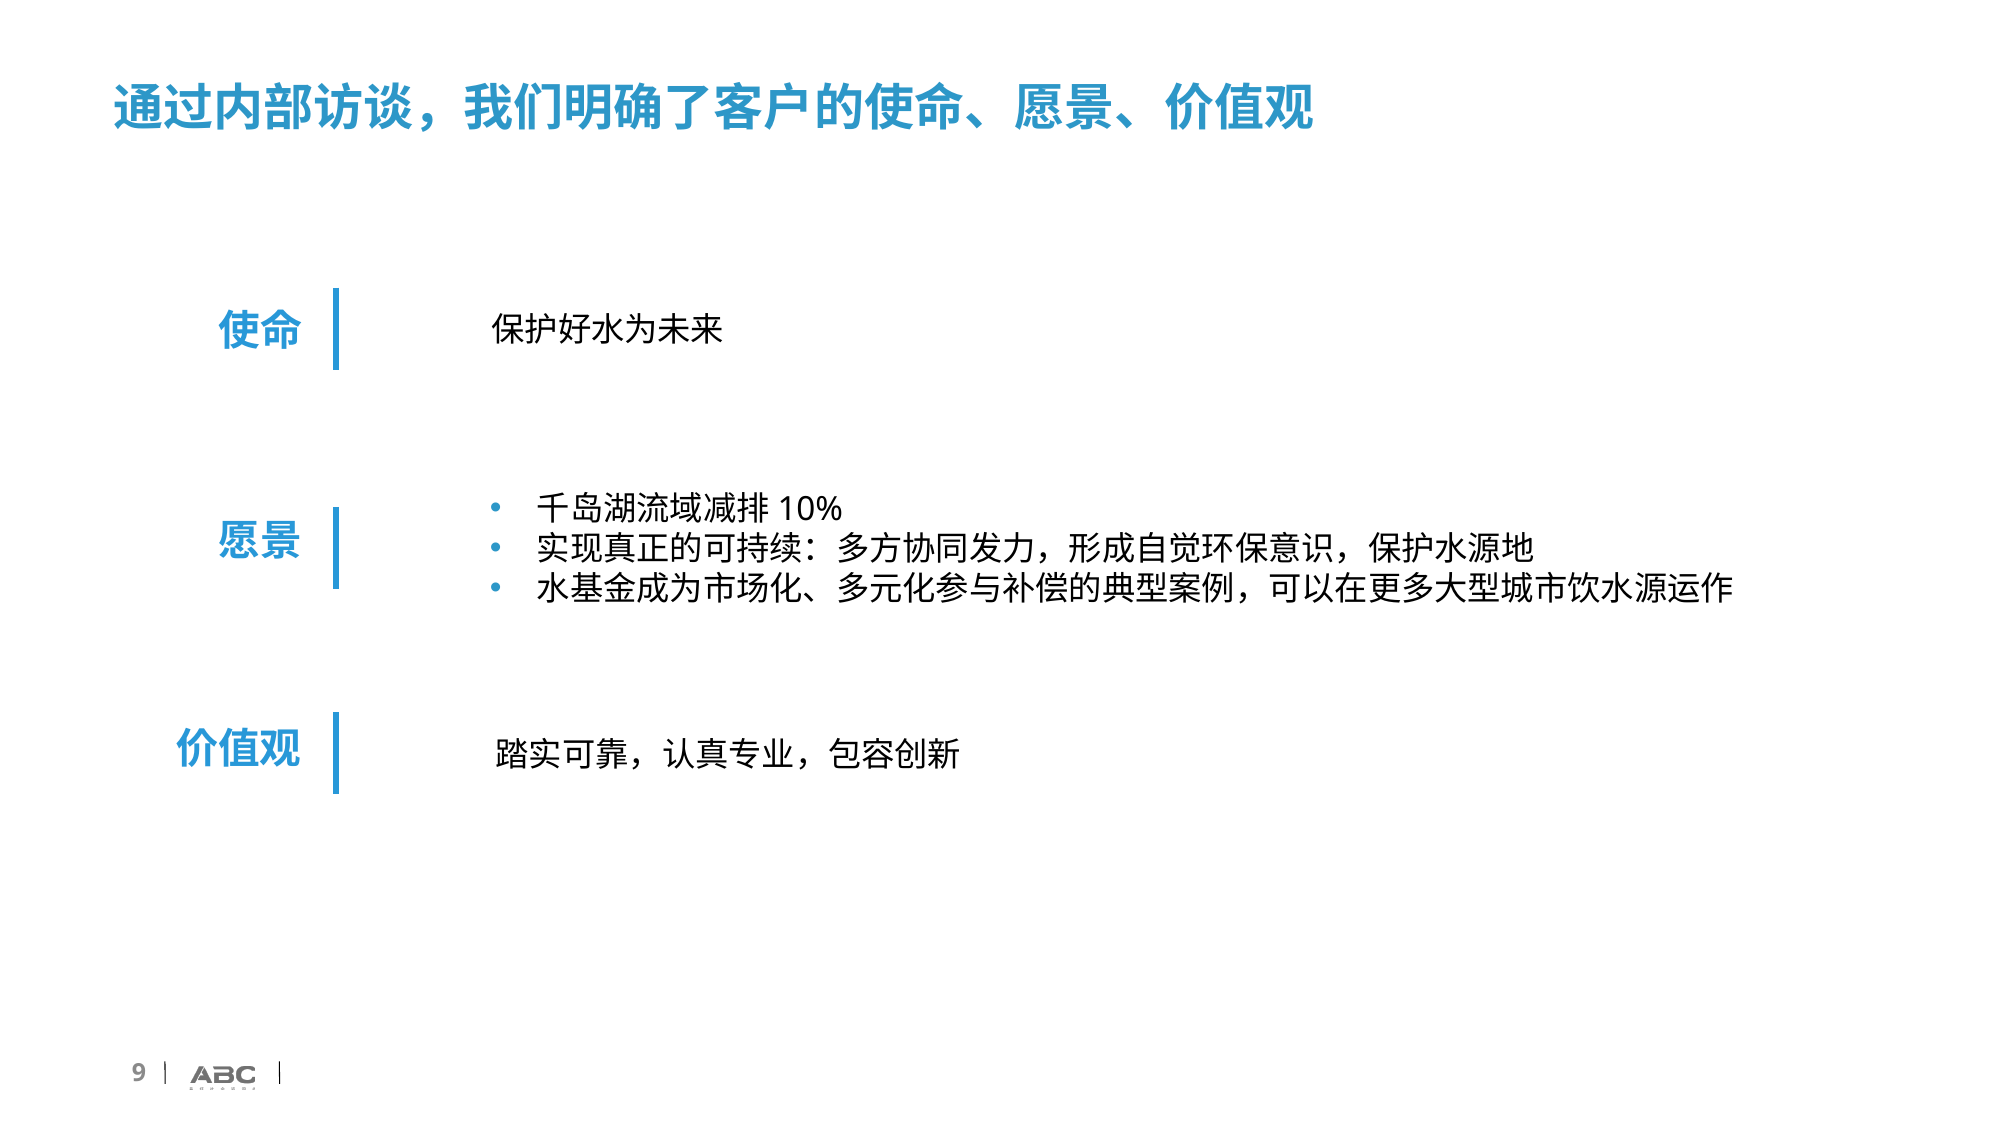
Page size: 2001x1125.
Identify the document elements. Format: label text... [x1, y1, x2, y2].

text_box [203, 287, 336, 370]
text_box 踏实可靠，认真专业，包容创新 [481, 725, 977, 781]
text_box 保护好水为未来 [476, 300, 740, 356]
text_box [160, 712, 336, 795]
text_box 千岛湖流域减排10% 实现真正的可持续：多方协同发力，形成自觉环保意识，保护水源地 水基金成为市场化、多元化参与补偿的典型案例，可以在更多大型城市饮水源运作 [475, 479, 1925, 615]
slide_number 9 [80, 1044, 161, 1104]
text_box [203, 506, 336, 589]
title 通过内部访谈，我们明确了客户的使命、愿景、价值观 [98, 71, 1520, 148]
